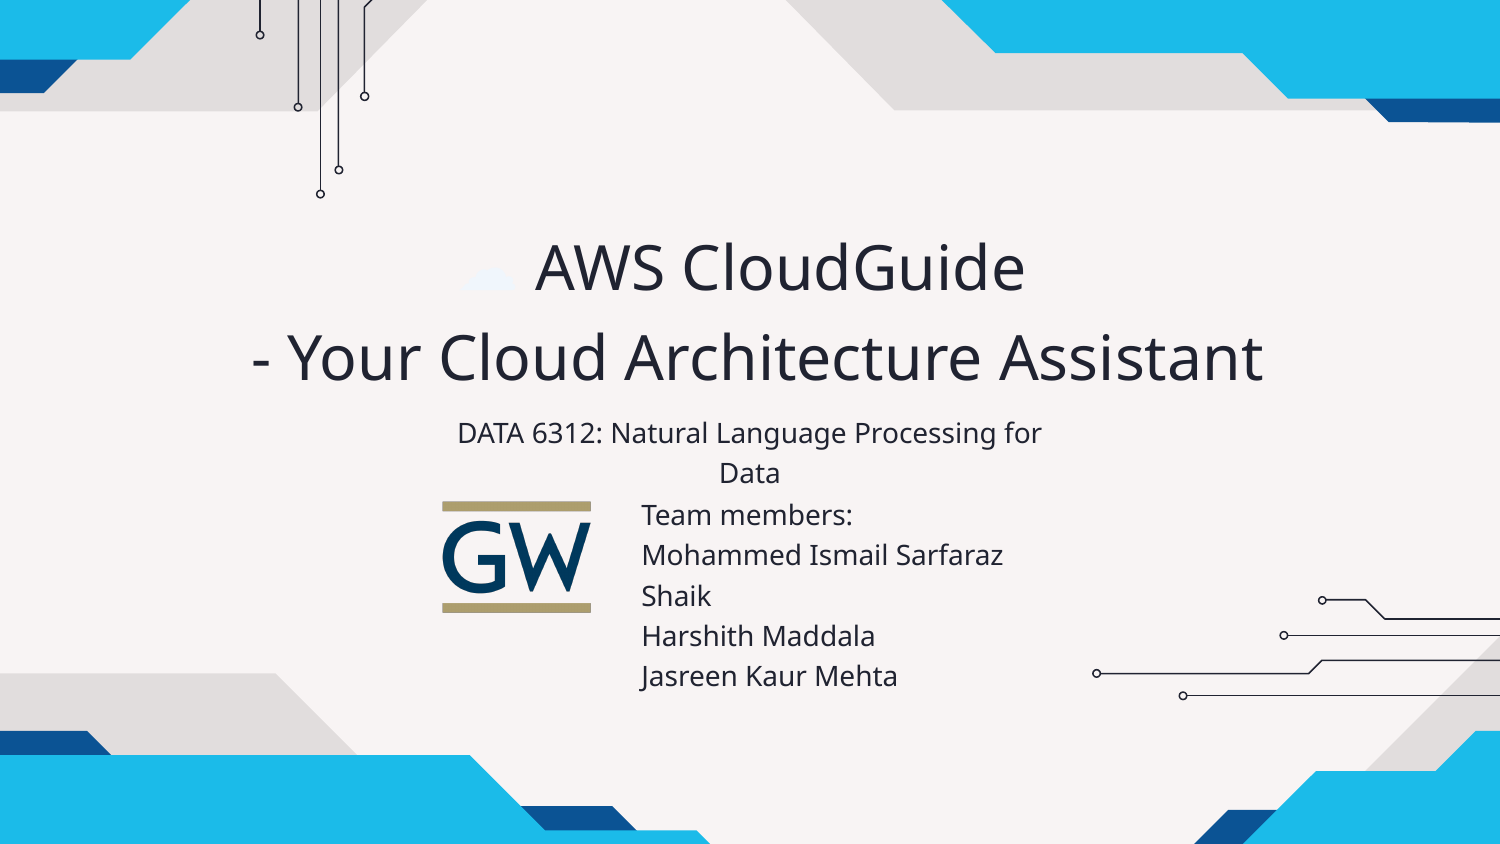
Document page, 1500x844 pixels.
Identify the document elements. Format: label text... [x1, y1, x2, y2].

text_box Team members: Mohammed Ismail Sarfaraz Shaik Harshith Maddala Jasreen Kaur Mehta [626, 536, 1081, 767]
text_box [1092, 596, 1500, 700]
text_box DATA 6312: Natural Language Processing for Data [407, 393, 1093, 536]
picture [381, 421, 653, 693]
text_box ☁️ AWS CloudGuide - Your Cloud Architecture Assistant [144, 197, 1356, 494]
